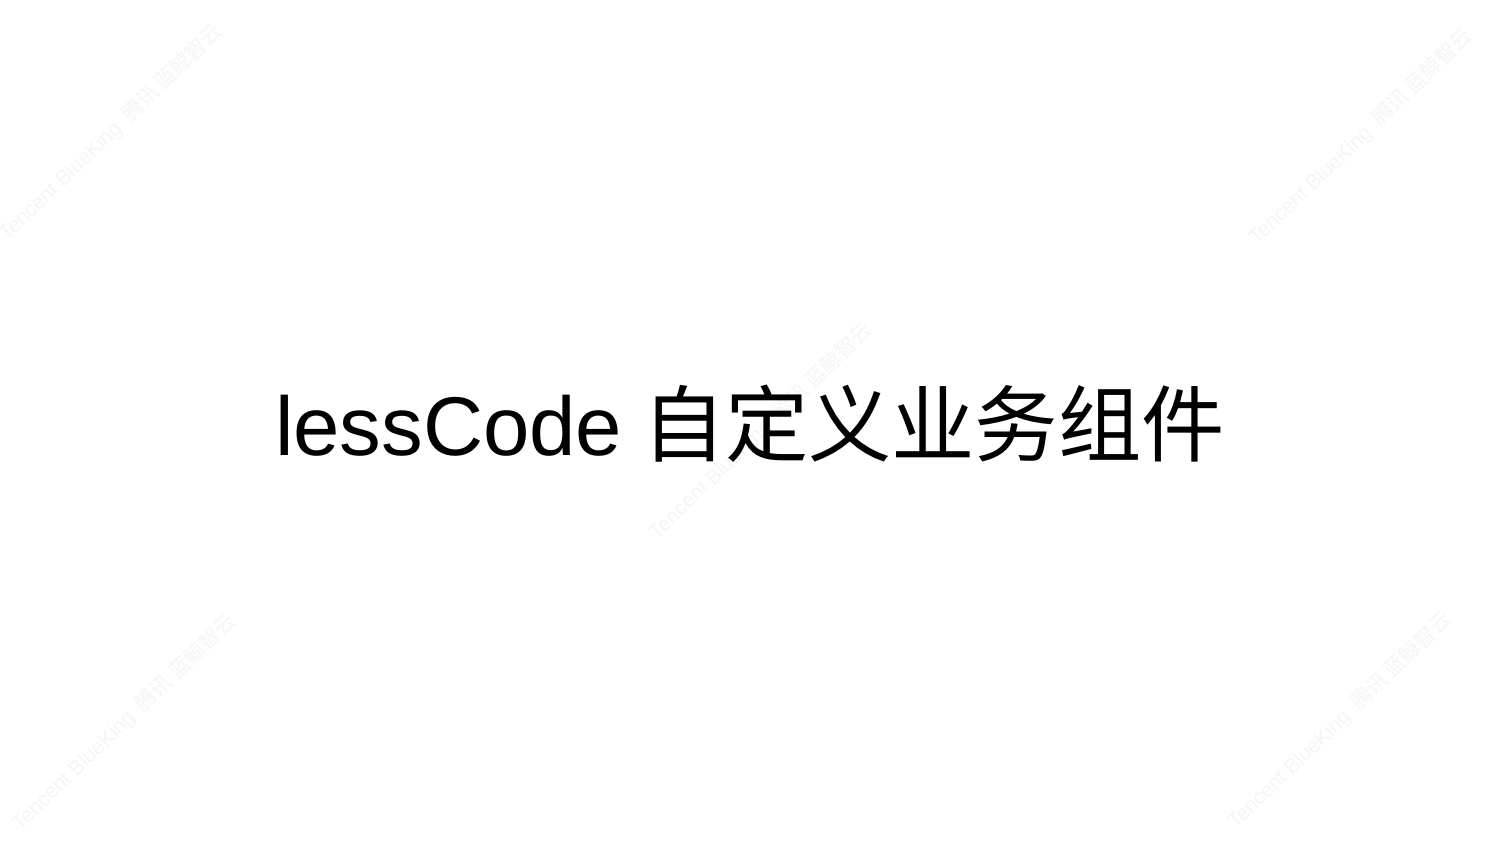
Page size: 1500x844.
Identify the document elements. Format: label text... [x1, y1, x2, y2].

title lessCode自定义业务组件 [111, 330, 1388, 513]
